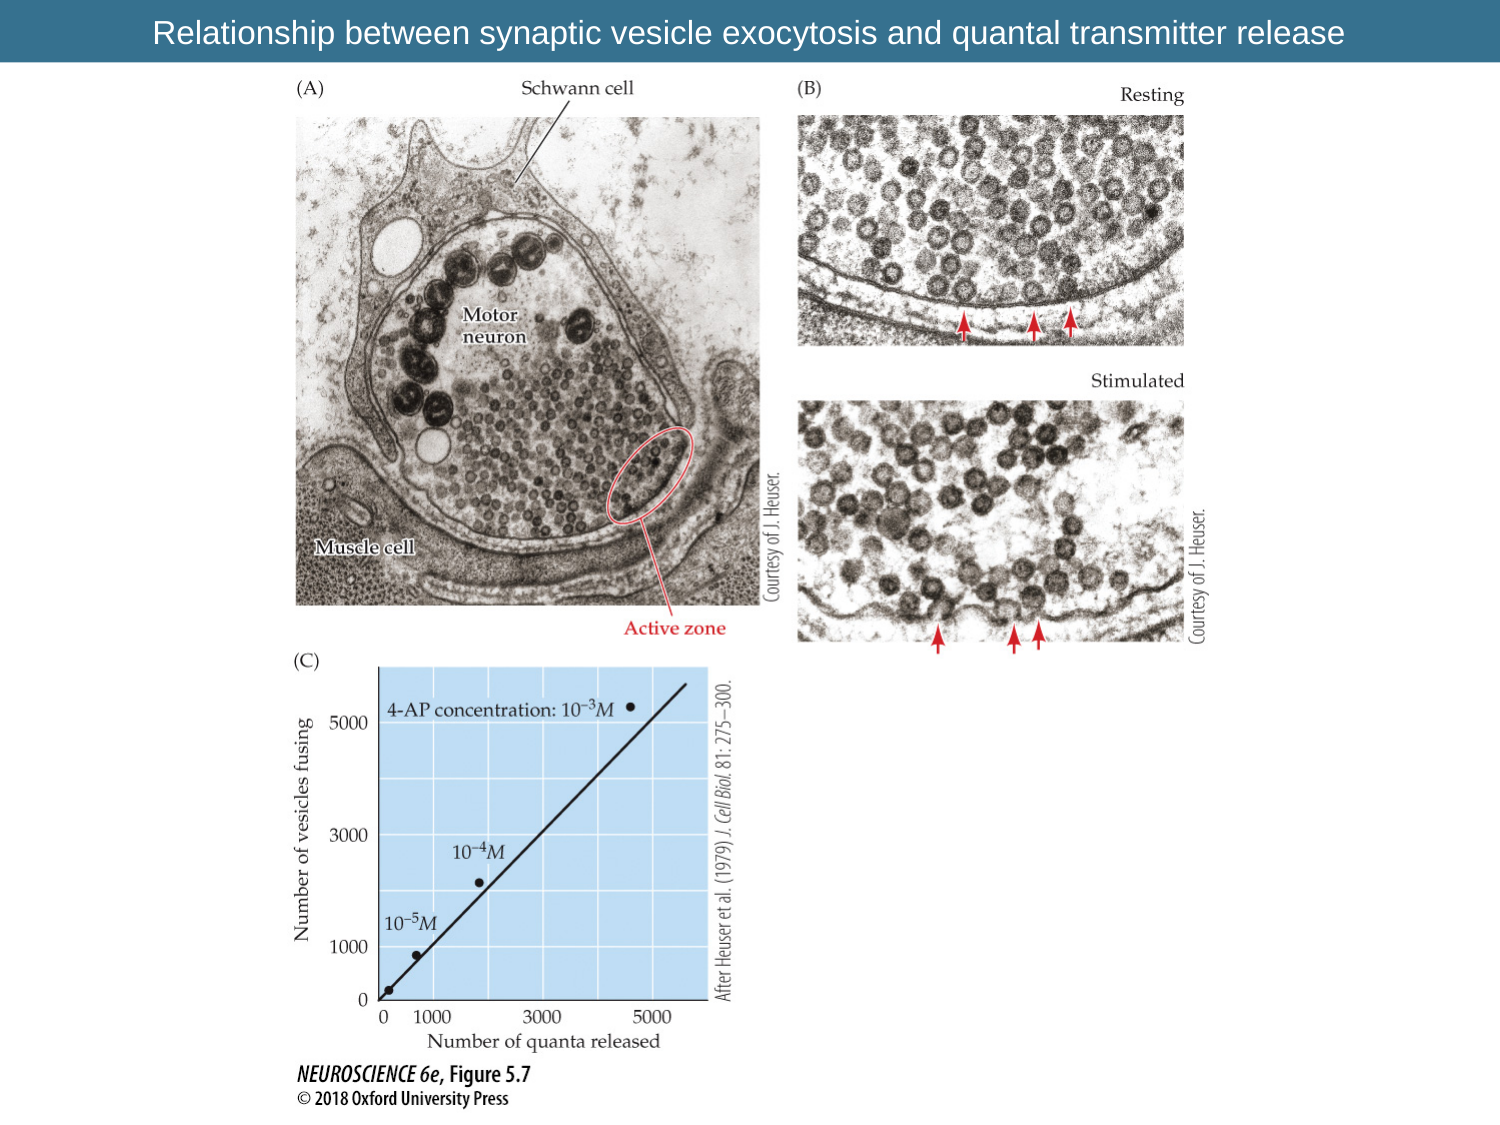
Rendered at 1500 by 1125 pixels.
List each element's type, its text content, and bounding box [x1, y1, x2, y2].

title Relationship between synaptic vesicle exocytosis and quantal transmitter release [0, 0, 1500, 63]
picture [287, 74, 1210, 1113]
